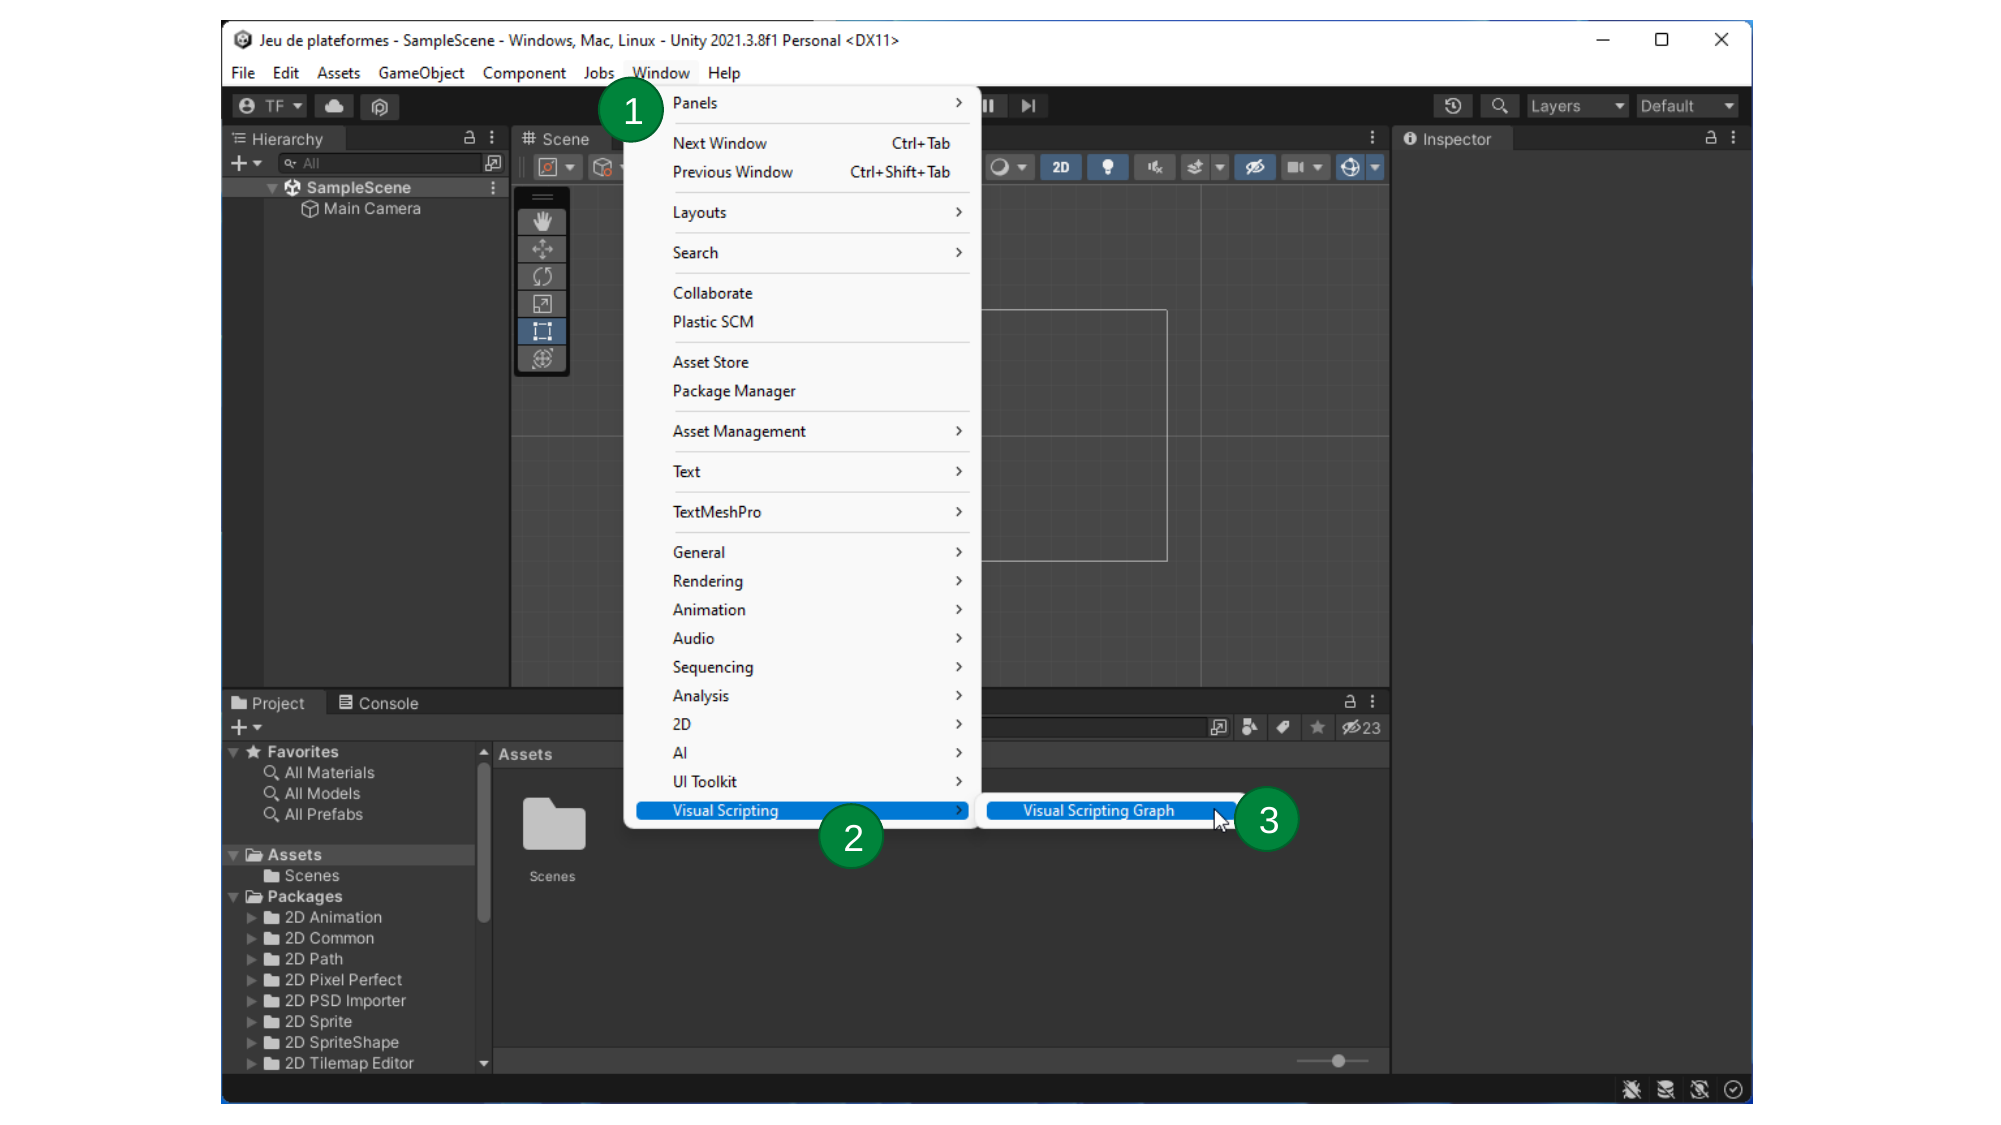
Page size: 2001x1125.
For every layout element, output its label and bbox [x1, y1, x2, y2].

picture [221, 20, 1753, 1105]
